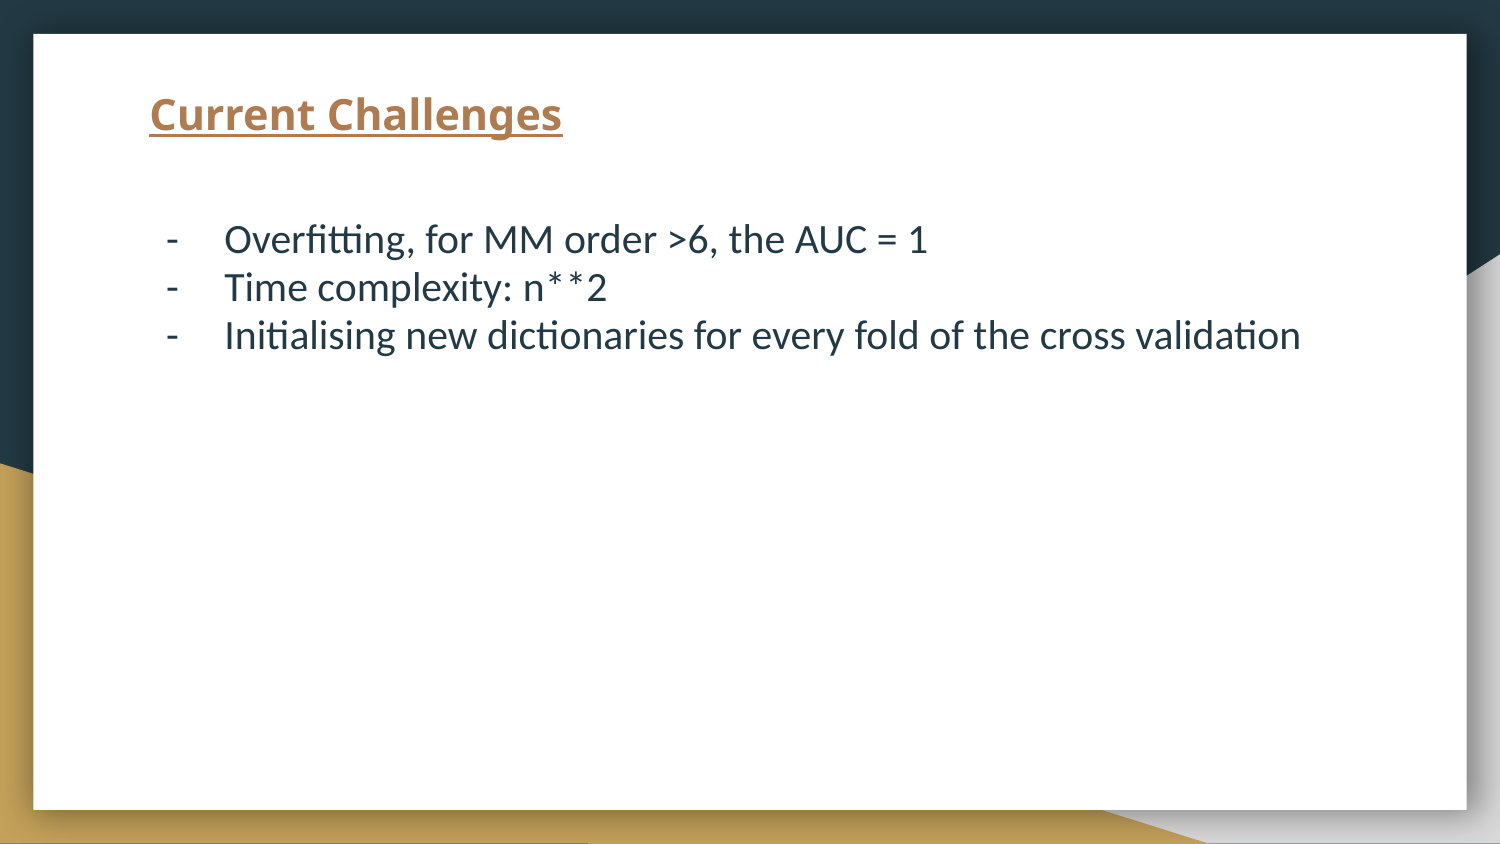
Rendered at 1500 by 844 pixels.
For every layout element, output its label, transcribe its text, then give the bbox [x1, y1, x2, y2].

title Current Challenges [134, 69, 1366, 159]
list Overfitting, for MM order >6, the AUC = 1 Time complexity: n**2 Initialising new dictionaries for every fold of the cross validation [134, 200, 1366, 603]
